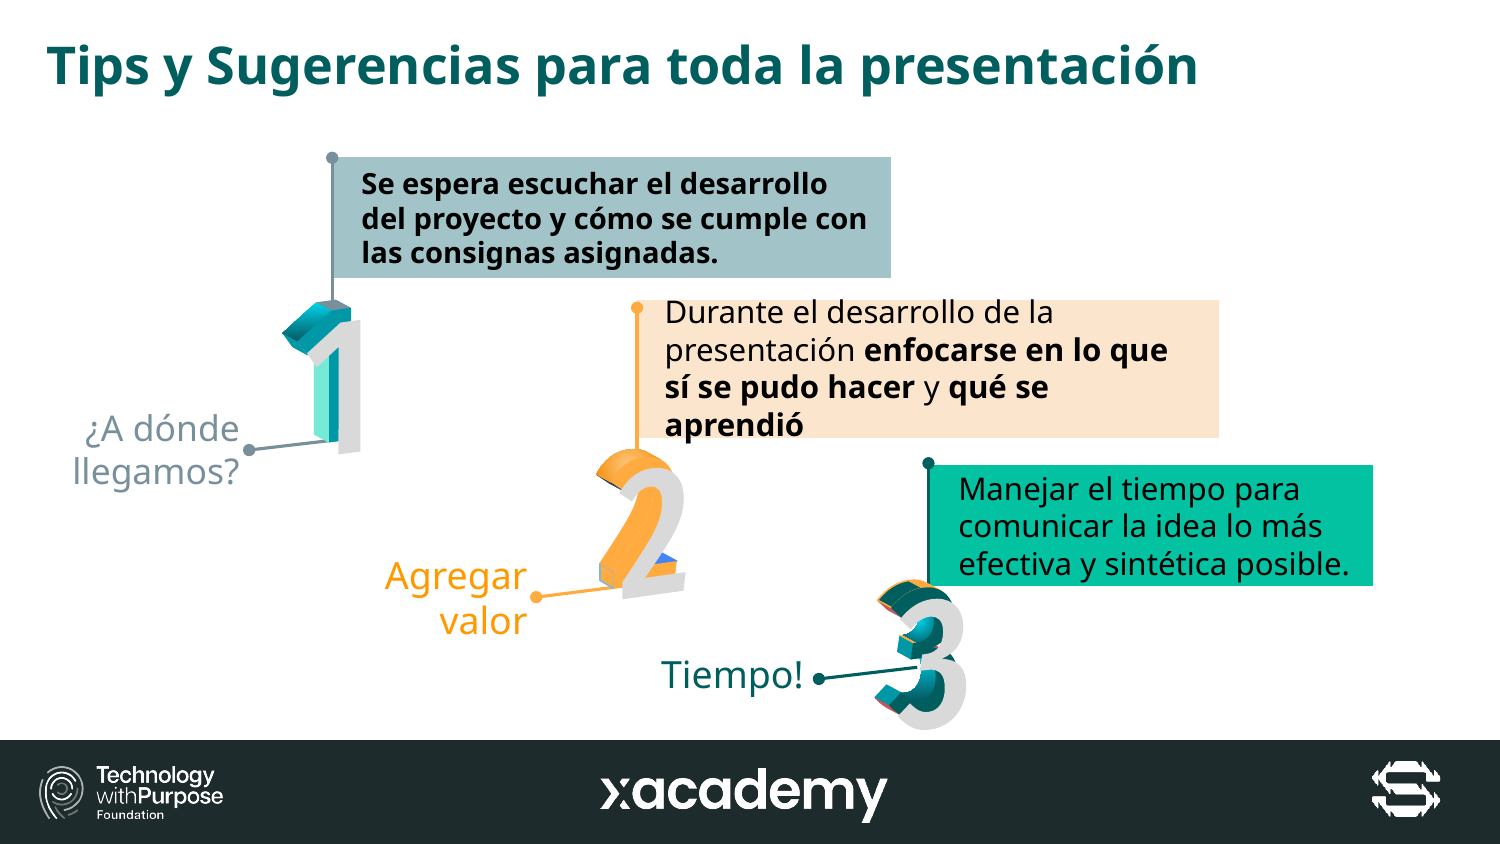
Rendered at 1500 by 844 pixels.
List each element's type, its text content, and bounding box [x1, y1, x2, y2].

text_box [598, 456, 686, 600]
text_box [331, 156, 891, 312]
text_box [874, 579, 967, 731]
text_box [312, 302, 323, 306]
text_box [928, 462, 1374, 617]
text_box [50, 408, 344, 490]
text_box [338, 555, 626, 638]
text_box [297, 307, 361, 455]
picture [600, 767, 889, 823]
text_box [613, 449, 631, 455]
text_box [0, 740, 1500, 844]
text_box [282, 333, 292, 347]
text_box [636, 300, 1220, 482]
text_box Tips y Sugerencias para toda la presentación [36, 22, 1456, 105]
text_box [614, 632, 869, 714]
text_box [282, 324, 292, 337]
picture [38, 766, 223, 819]
